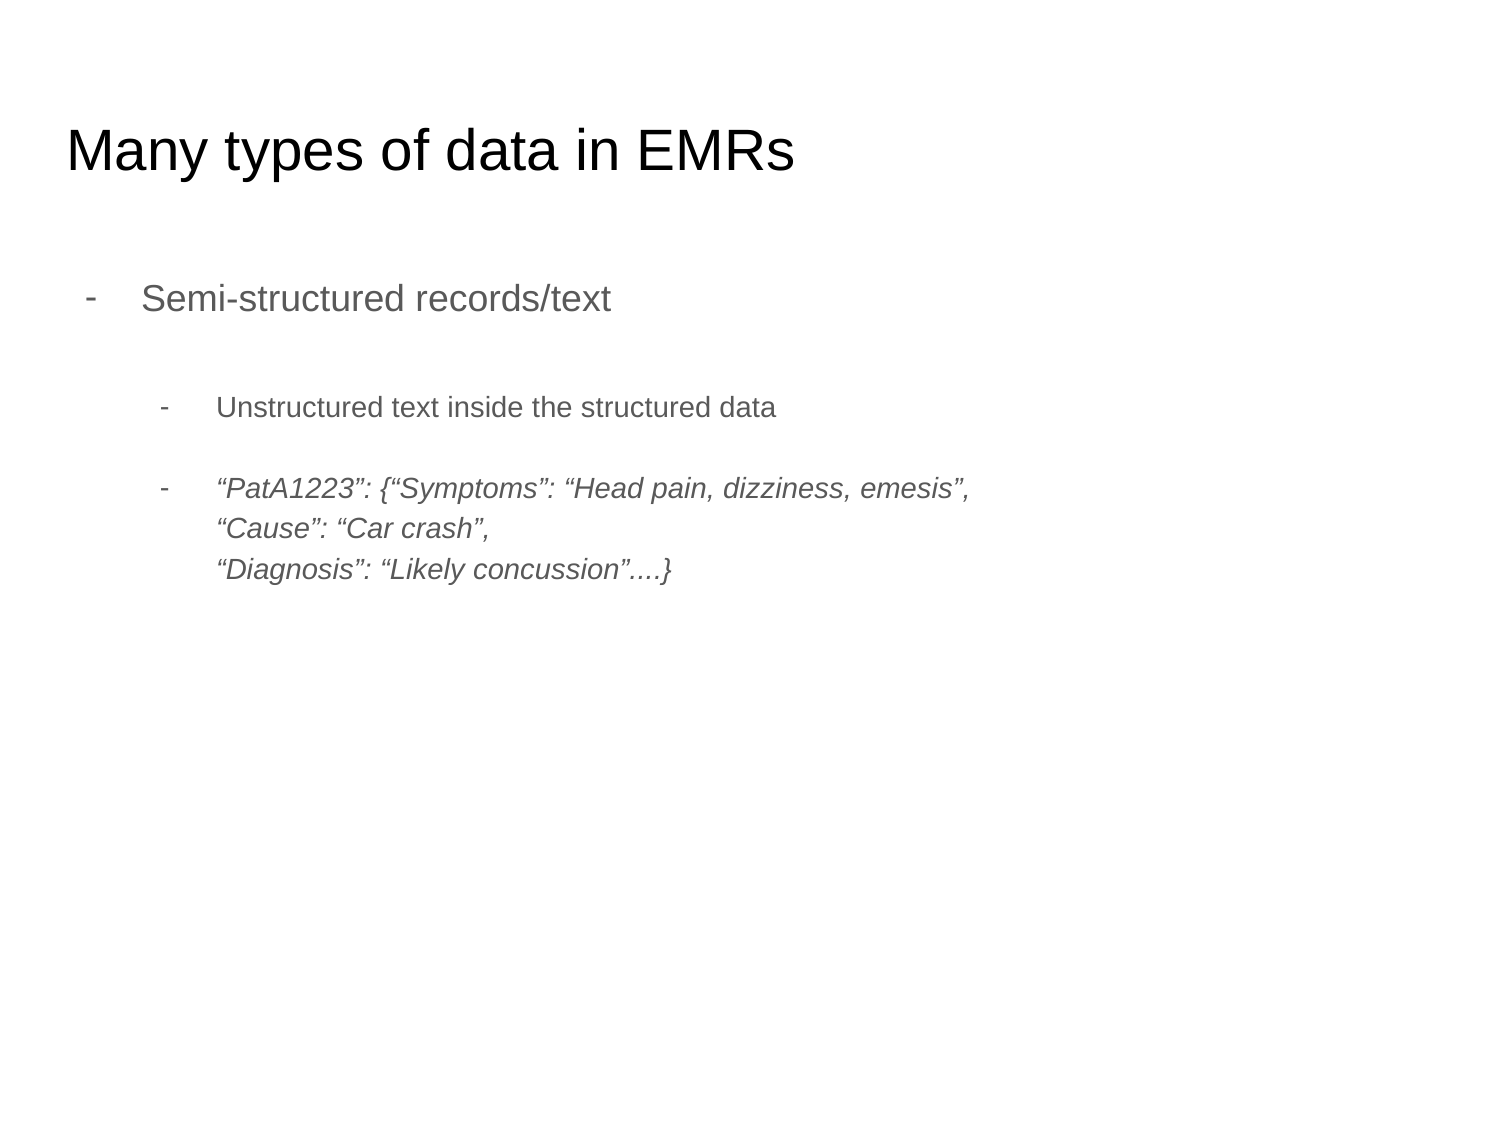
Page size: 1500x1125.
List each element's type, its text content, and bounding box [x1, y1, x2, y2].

title Many types of data in EMRs [51, 97, 1449, 223]
list Semi-structured records/text Unstructured text inside the structured data “PatA1223”: {“Symptoms”: “Head pain, dizziness, emesis”, “Cause”: “Car crash”, “Diagnosis”: “Likely concussion”....} [51, 252, 1449, 670]
